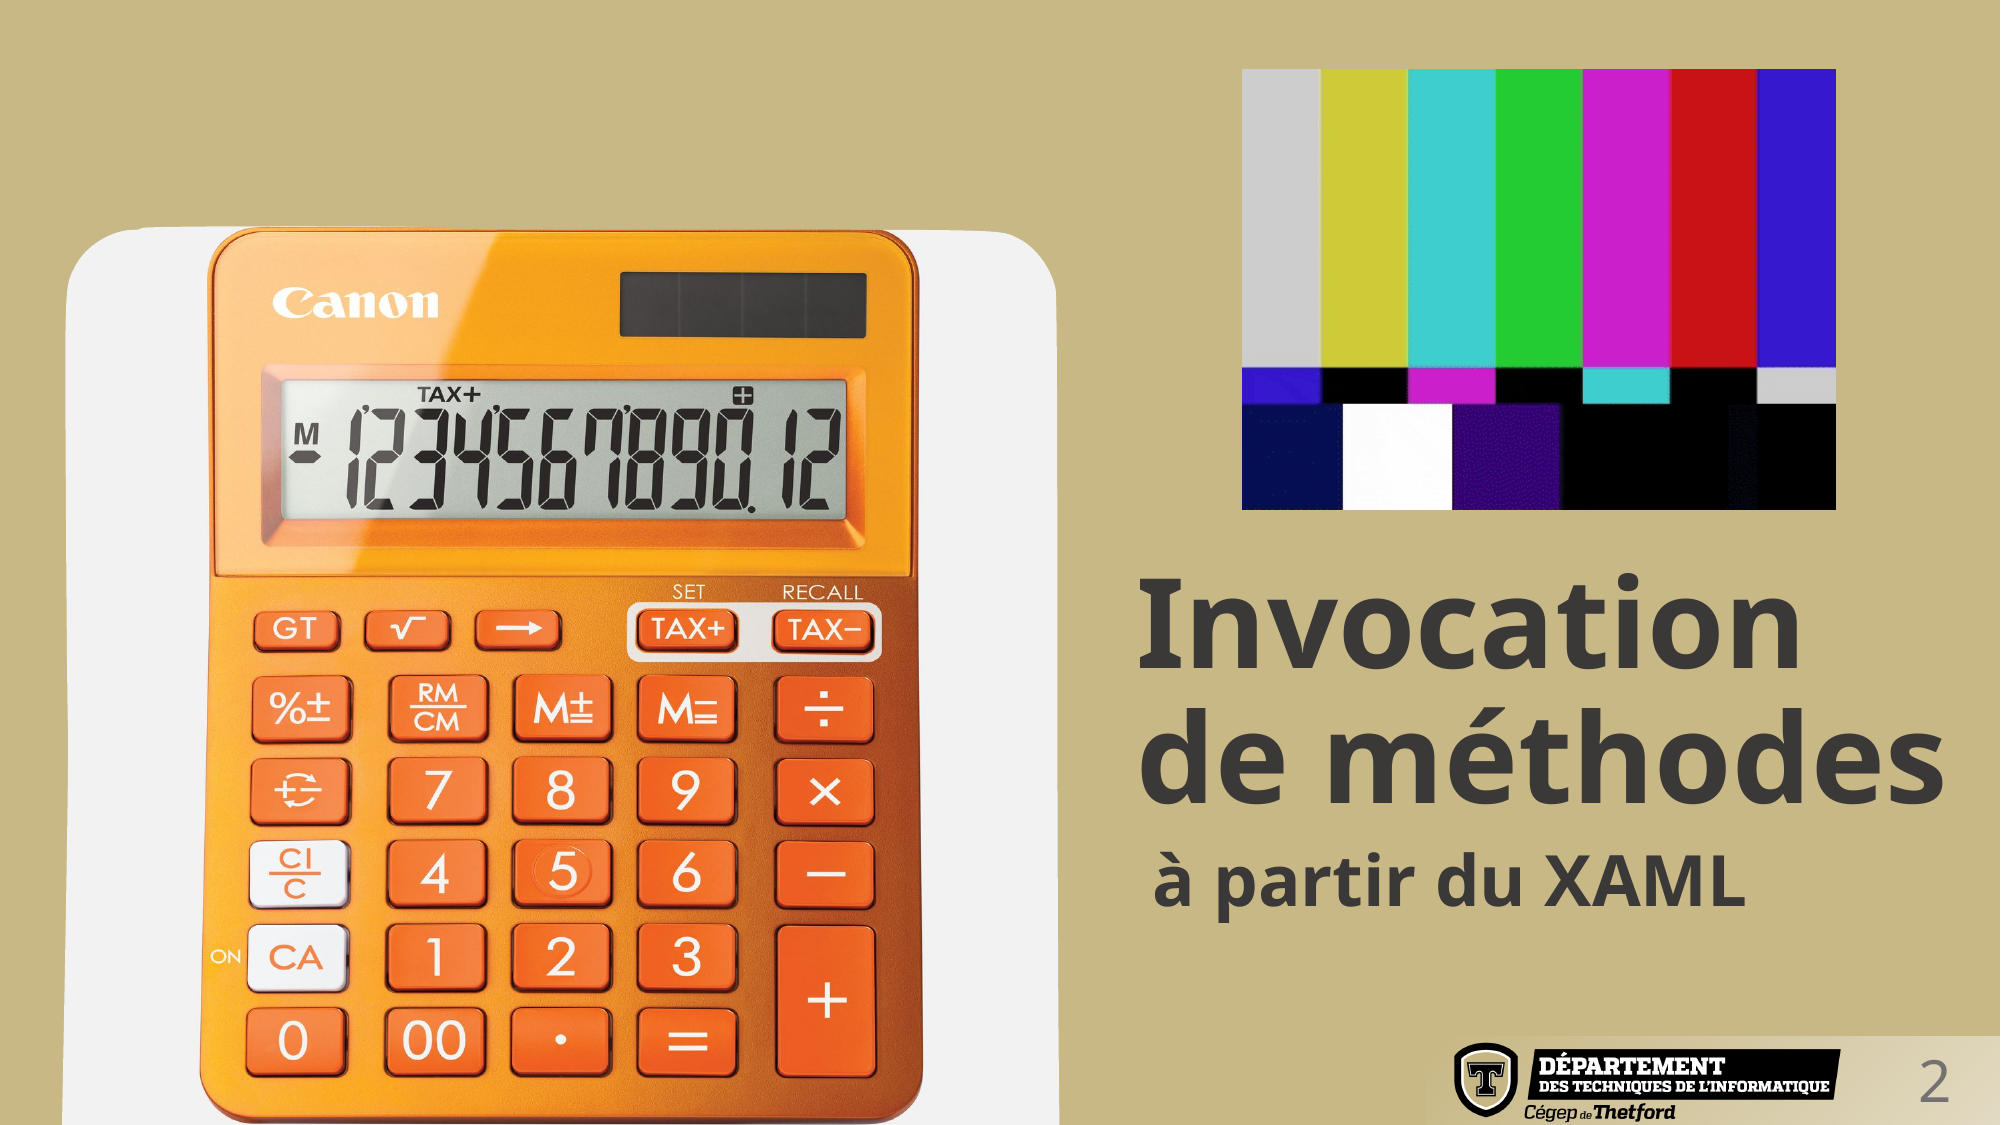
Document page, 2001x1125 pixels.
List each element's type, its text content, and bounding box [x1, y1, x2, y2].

picture [1426, 1036, 1870, 1125]
picture [1242, 69, 1836, 510]
picture [61, 226, 1060, 1125]
title Invocation de méthodes [1121, 248, 1984, 838]
subtitle à partir du XAML [1136, 837, 1794, 946]
